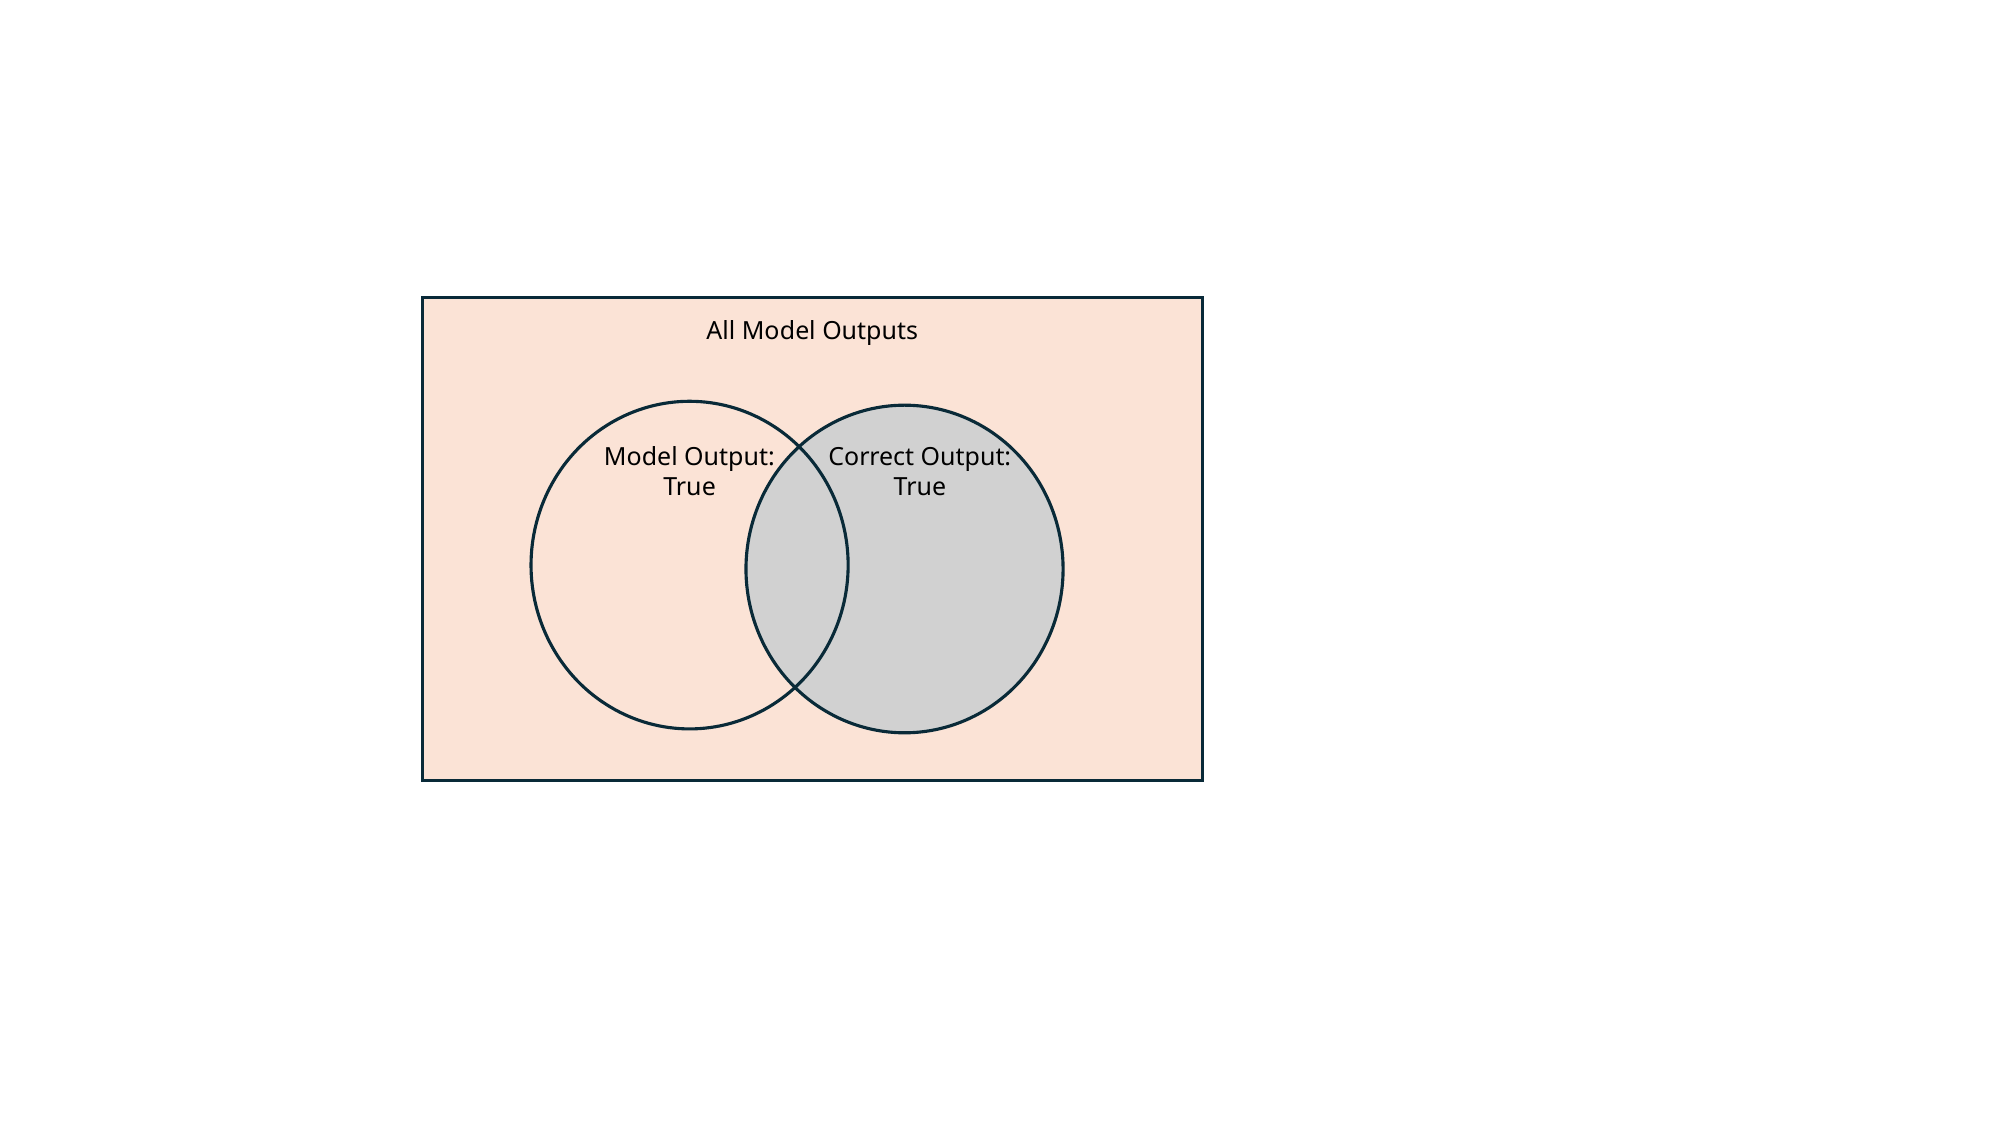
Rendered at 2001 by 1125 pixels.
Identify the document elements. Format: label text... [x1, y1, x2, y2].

text_box [421, 296, 1204, 782]
text_box [529, 436, 850, 731]
text_box All Model Outputs [691, 307, 934, 352]
text_box [795, 462, 1065, 735]
text_box Correct Output: True [813, 432, 1027, 508]
text_box Model Output: True [589, 432, 790, 508]
text_box [814, 403, 995, 432]
text_box [594, 399, 785, 432]
text_box [799, 433, 813, 458]
